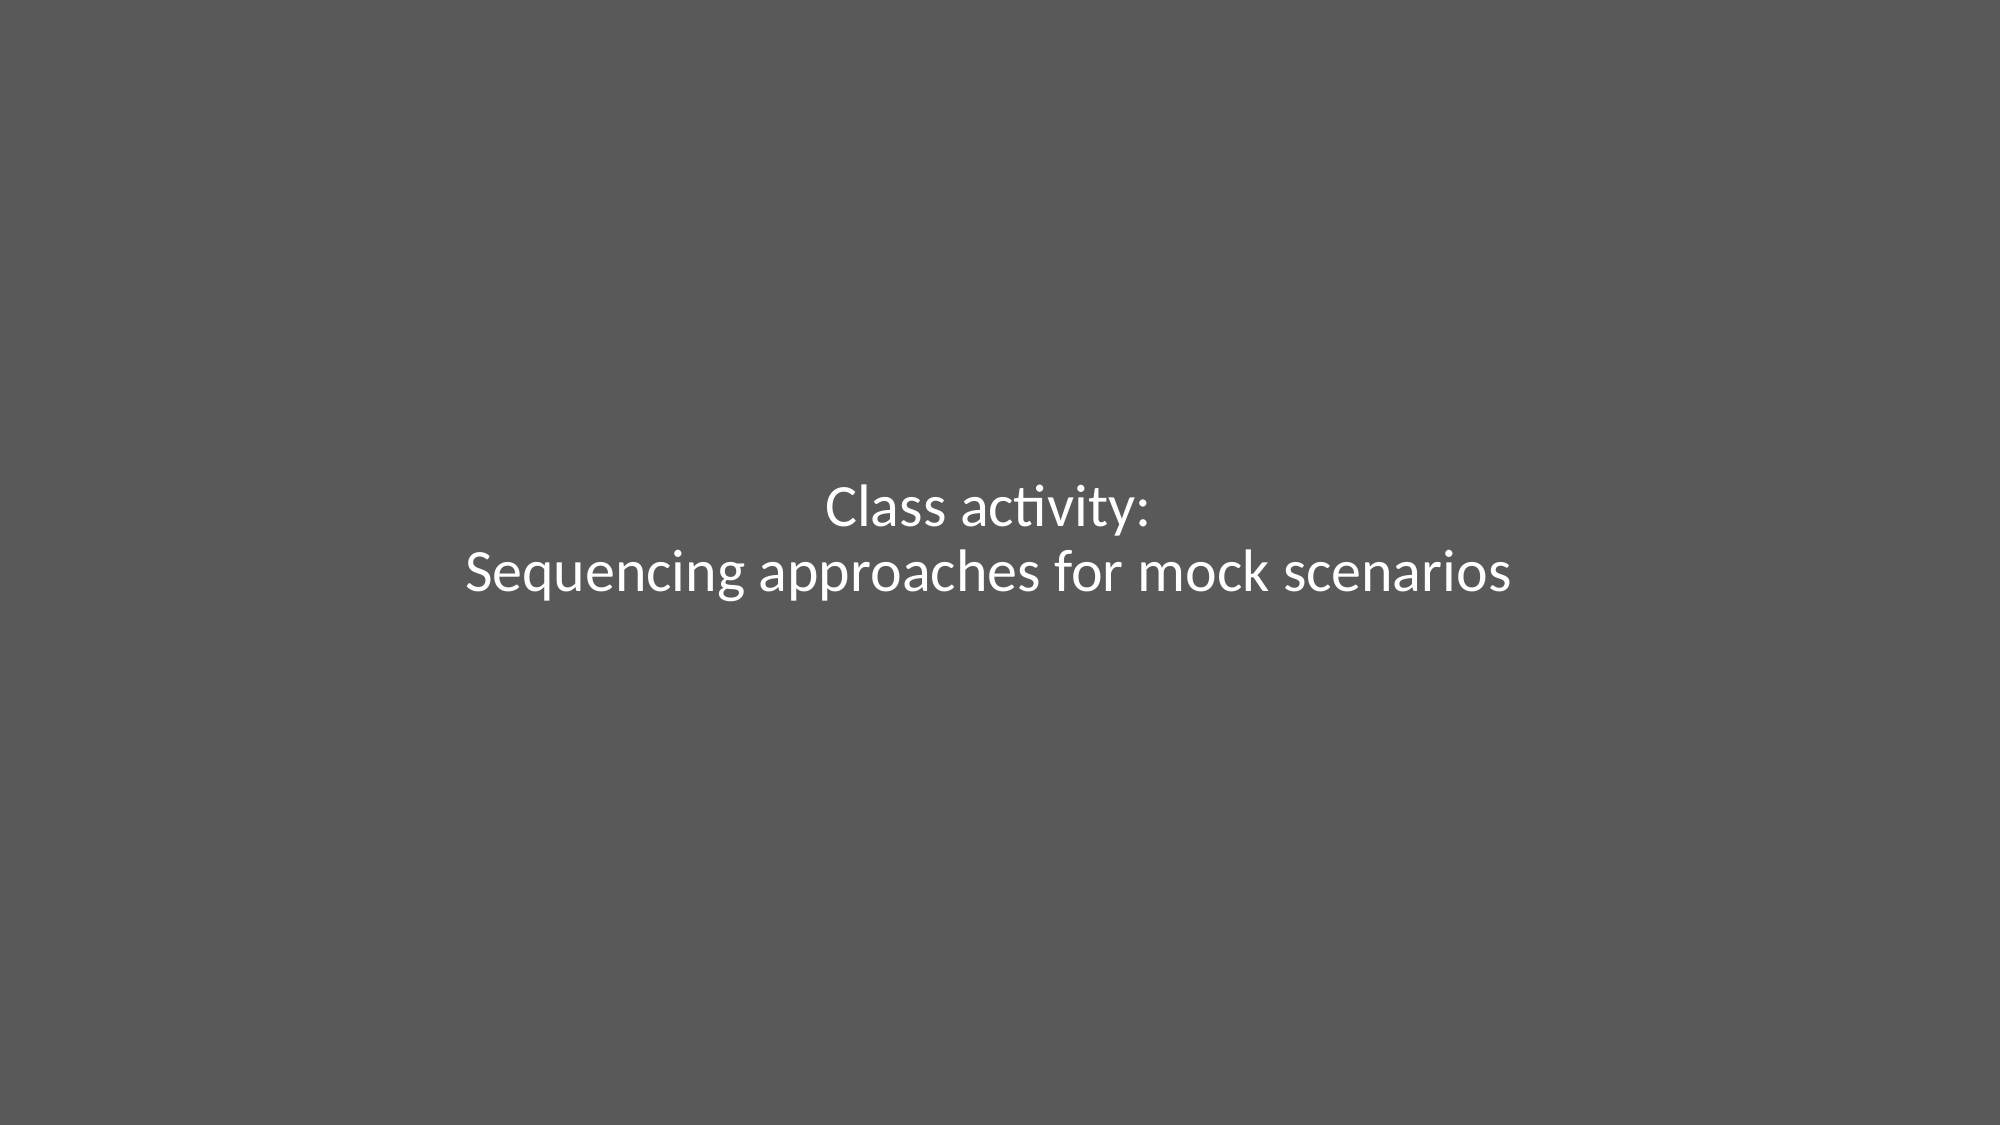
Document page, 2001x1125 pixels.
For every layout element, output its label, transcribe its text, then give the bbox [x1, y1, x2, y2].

title Class activity: Sequencing approaches for mock scenarios [41, 467, 1936, 612]
